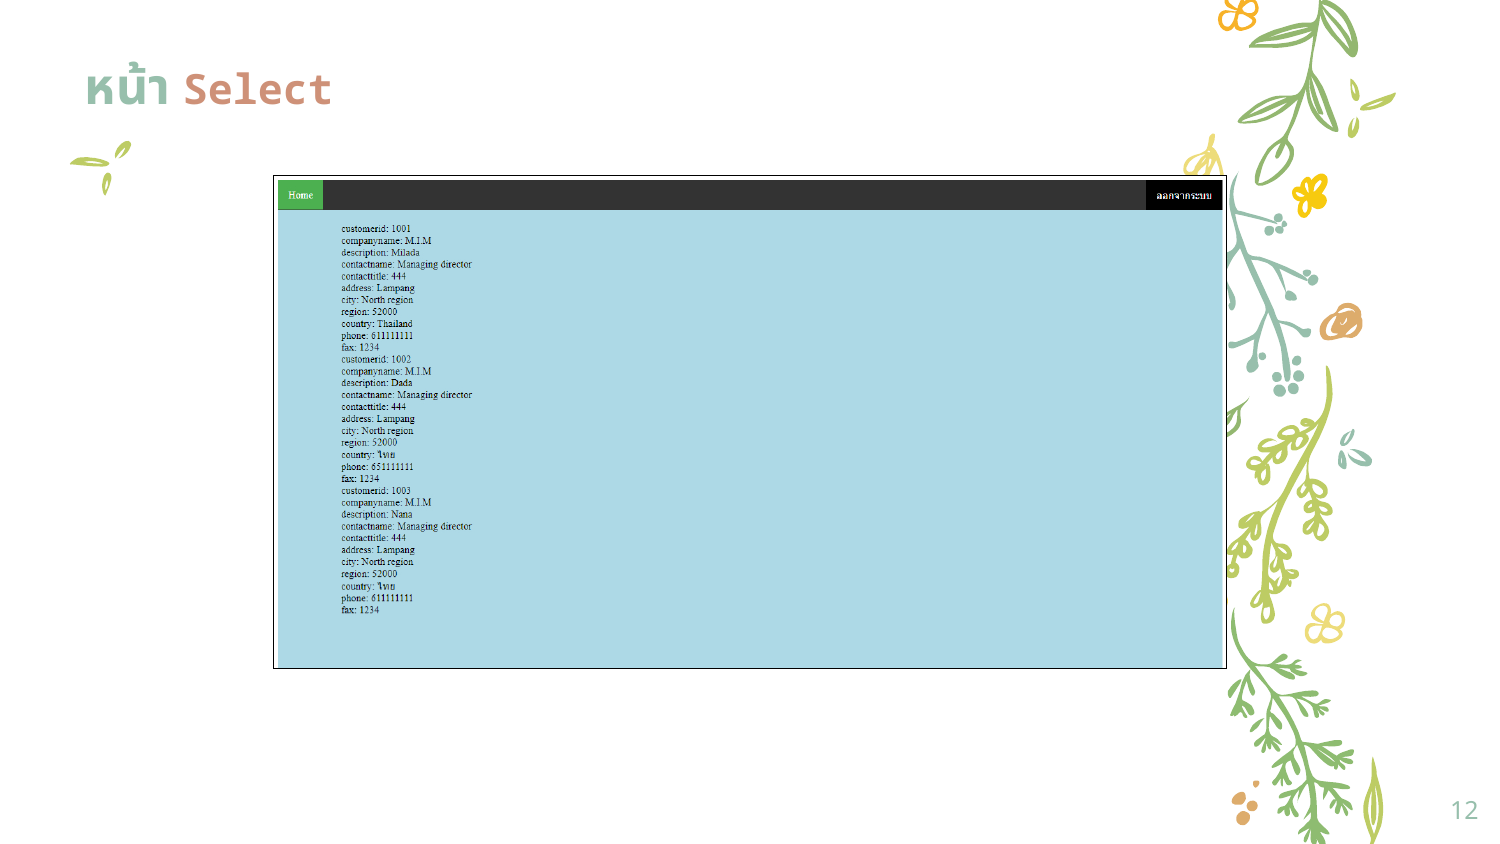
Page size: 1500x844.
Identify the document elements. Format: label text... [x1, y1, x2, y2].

title หน้า Select [70, 49, 1056, 130]
picture [273, 174, 1227, 669]
slide_number 12 [1403, 779, 1494, 844]
